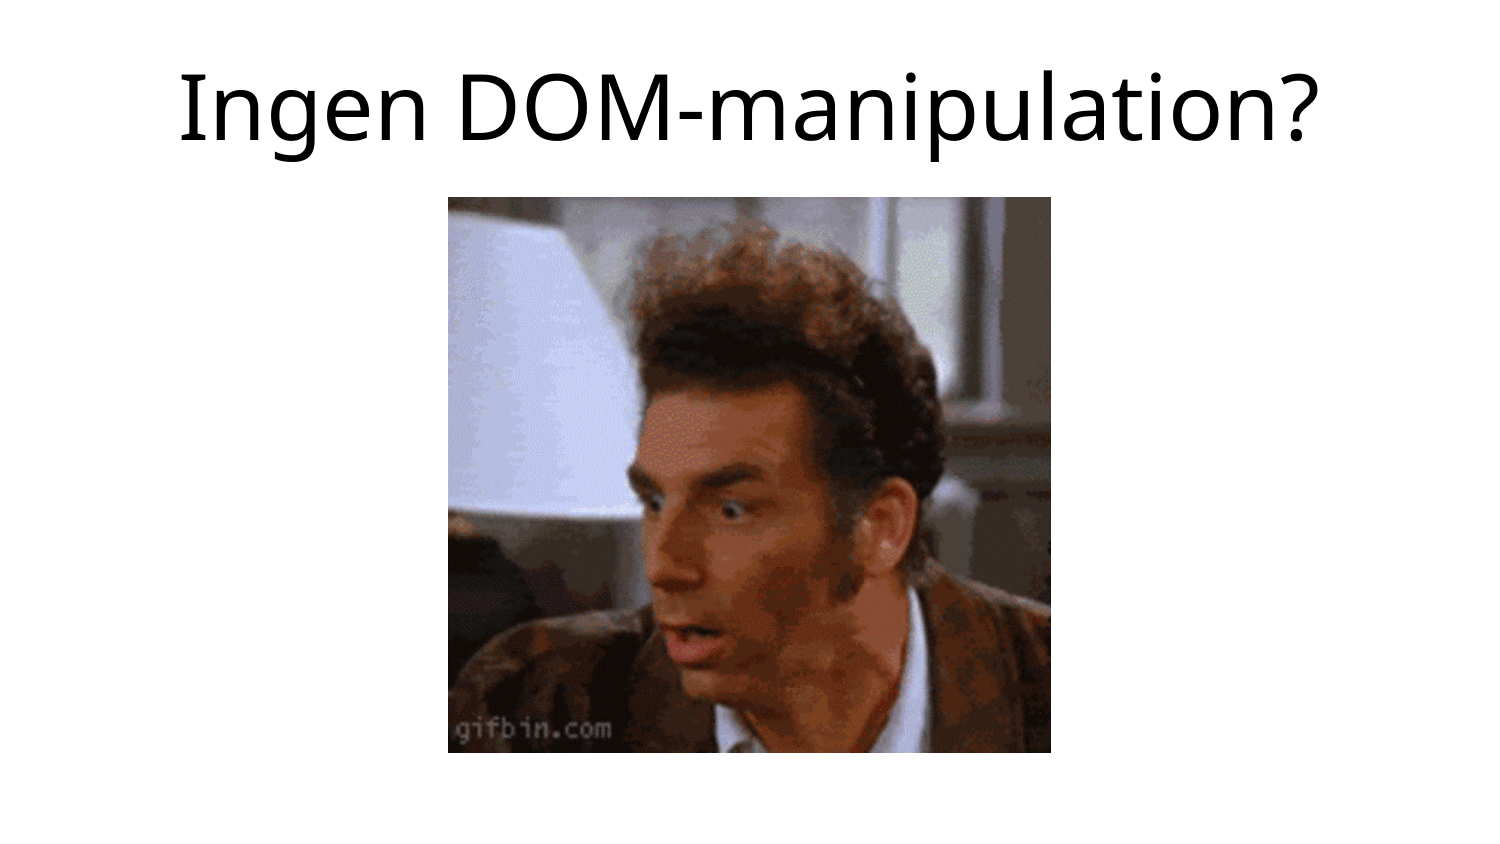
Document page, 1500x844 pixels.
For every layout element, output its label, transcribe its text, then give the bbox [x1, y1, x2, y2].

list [447, 196, 1052, 754]
title Ingen DOM-manipulation? [75, 33, 1425, 175]
